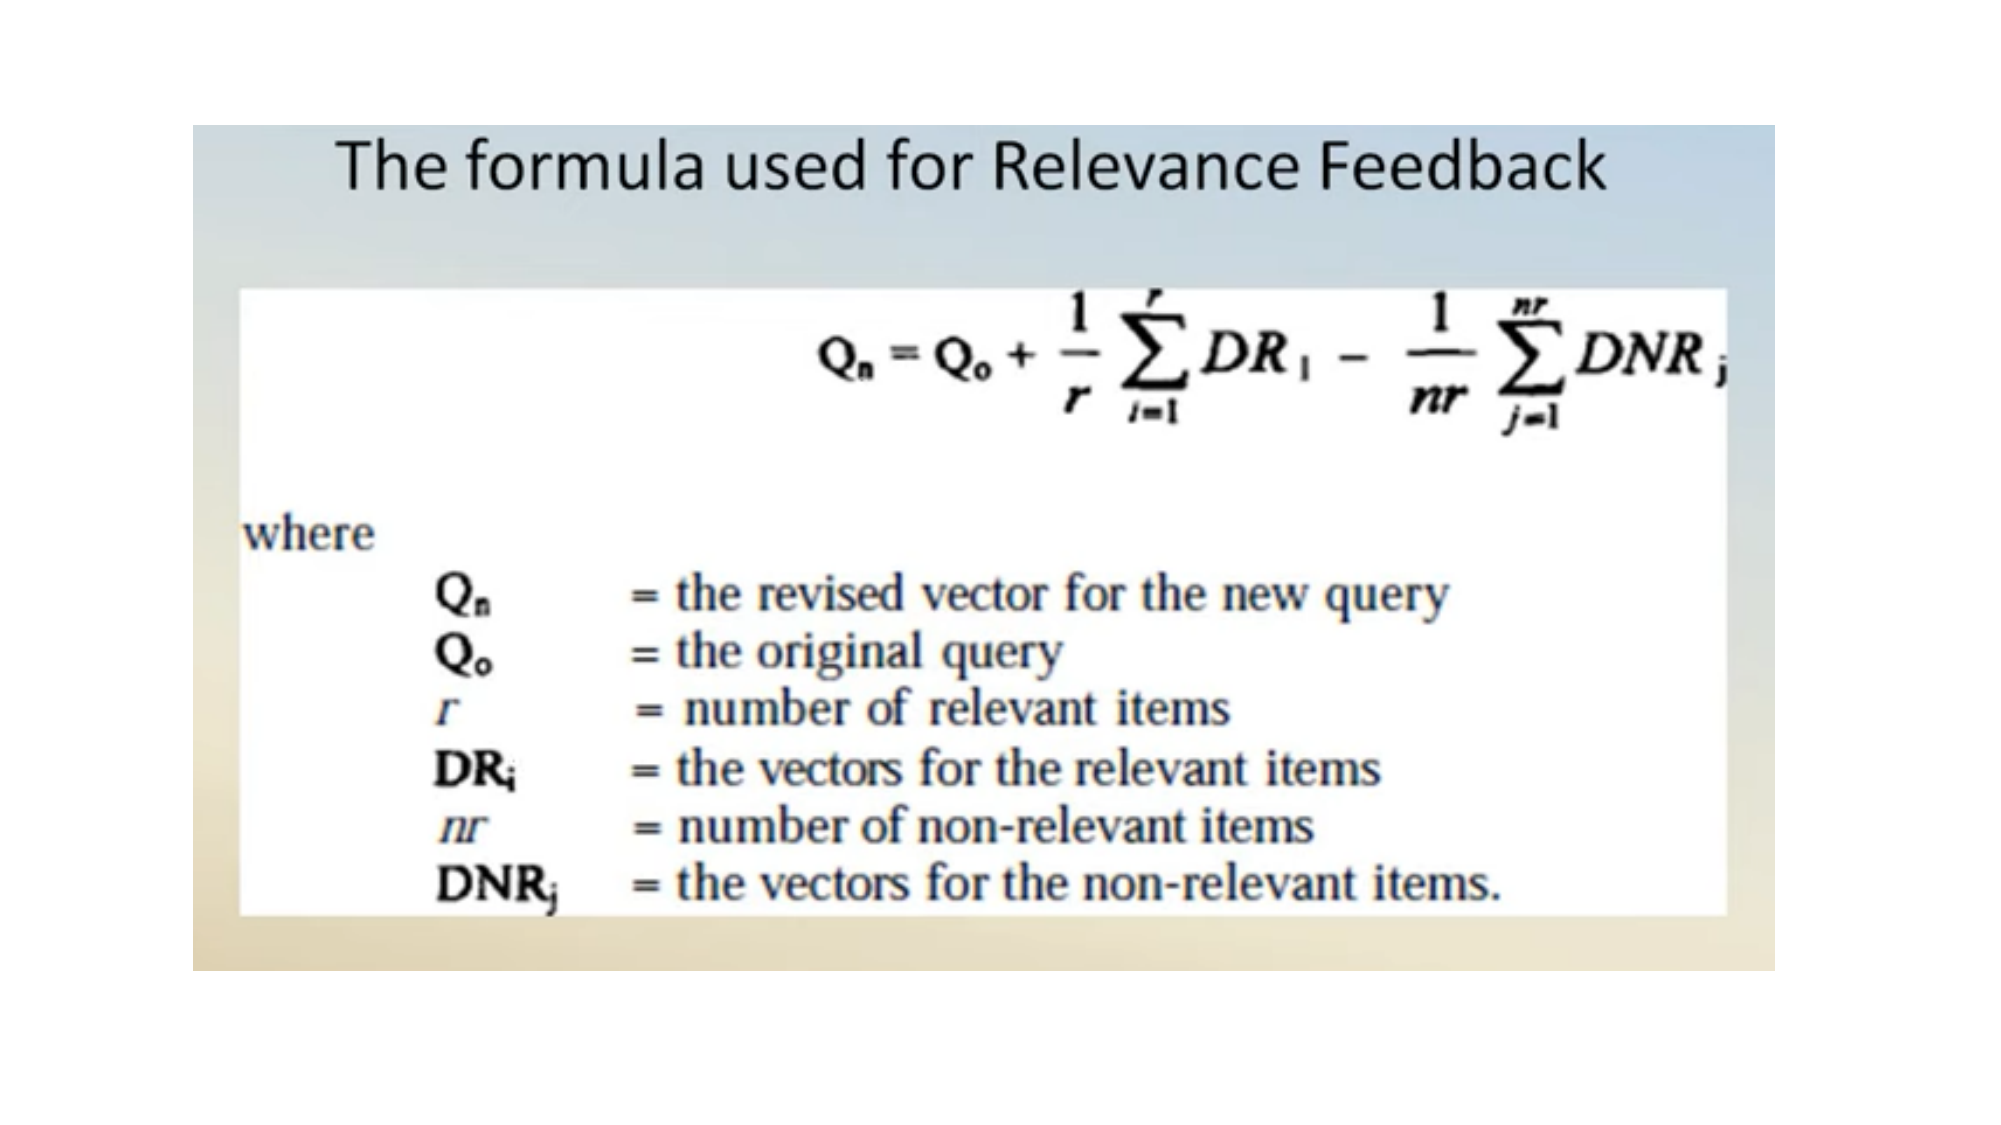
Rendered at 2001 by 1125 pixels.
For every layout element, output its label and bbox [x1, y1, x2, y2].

picture [193, 125, 1775, 971]
